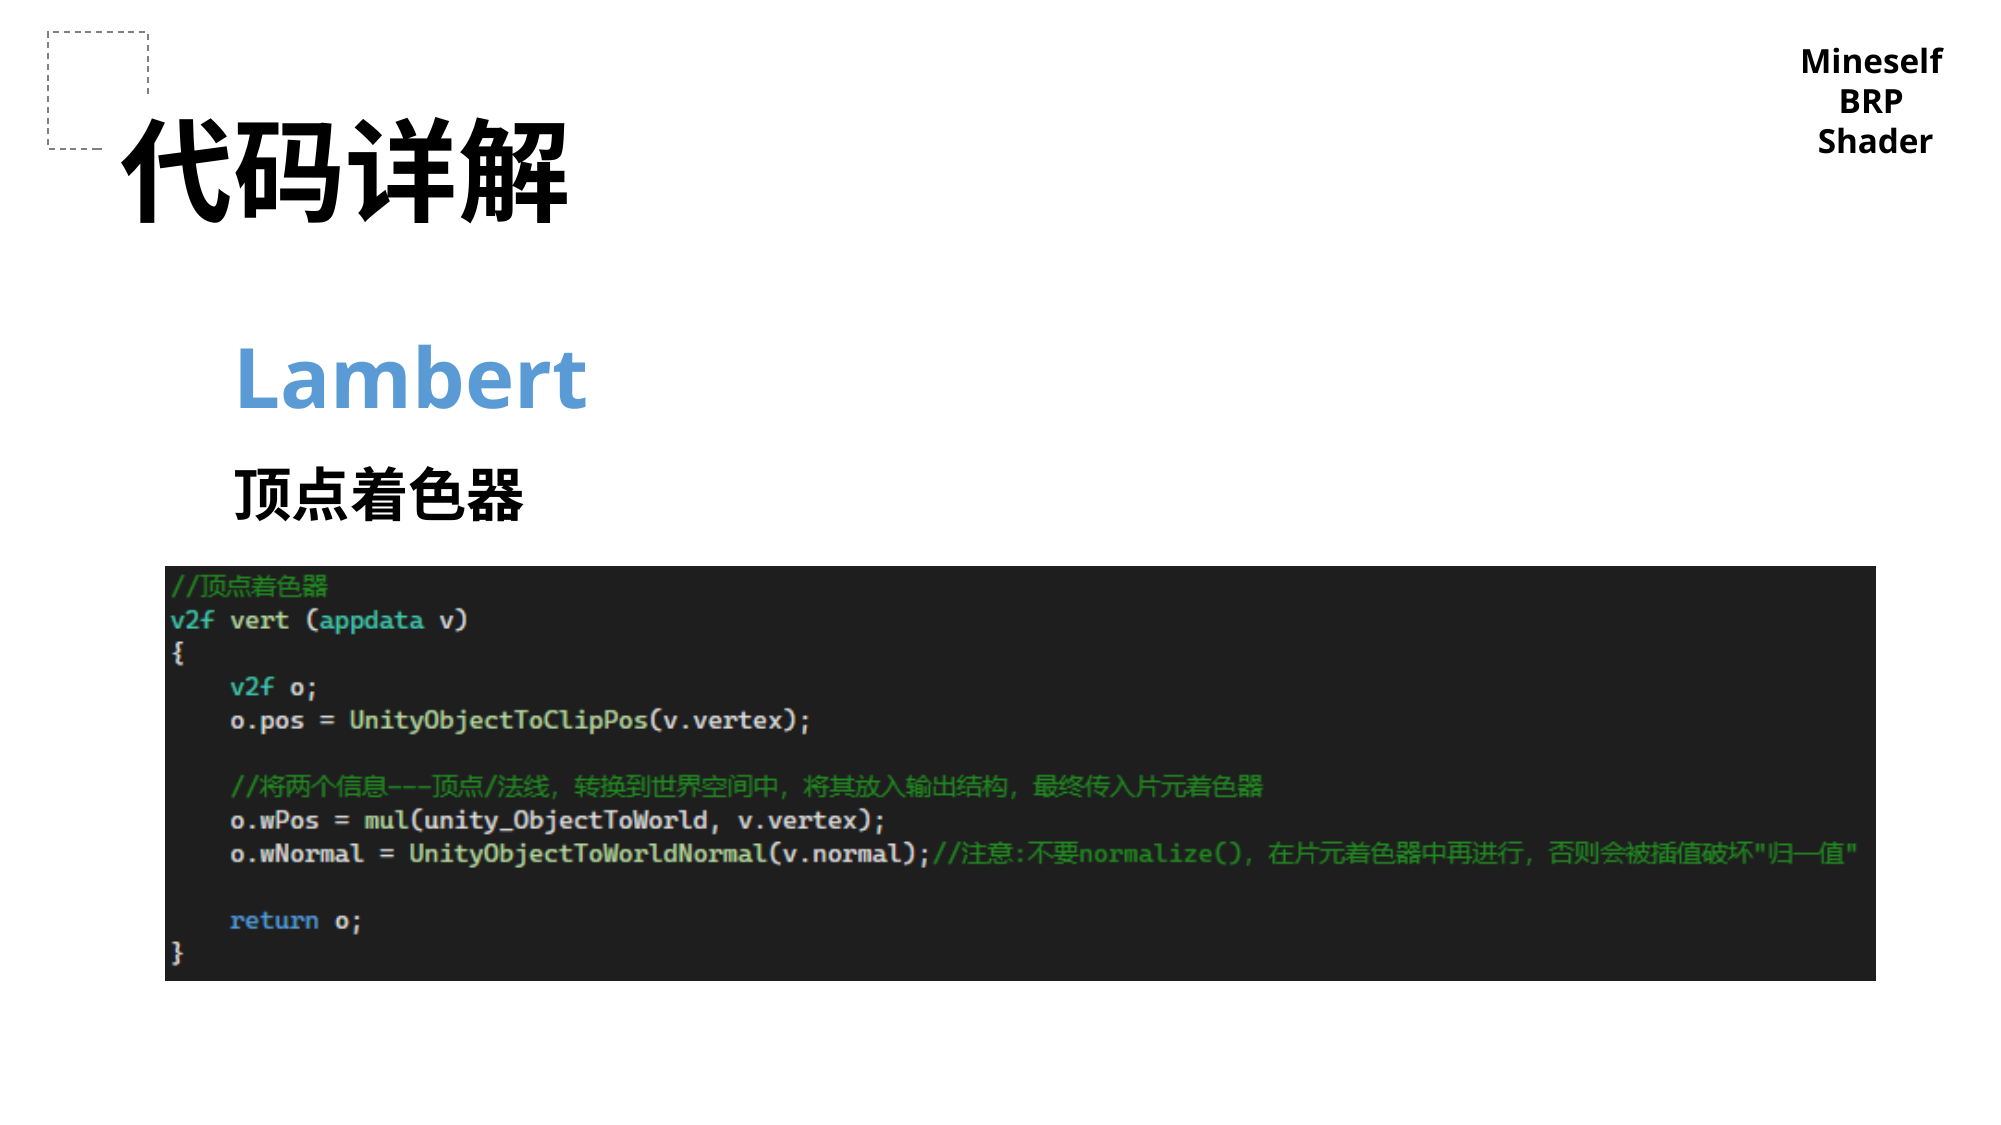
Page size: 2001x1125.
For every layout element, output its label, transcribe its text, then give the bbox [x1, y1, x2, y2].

text_box 代码详解 [120, 101, 1018, 237]
text_box Mineself BRP Shader [1788, 40, 1964, 160]
picture [165, 566, 1876, 981]
text_box [47, 31, 149, 150]
text_box 顶点着色器 [233, 457, 1065, 528]
text_box Lambert [233, 325, 1531, 426]
text_box [103, 96, 196, 173]
